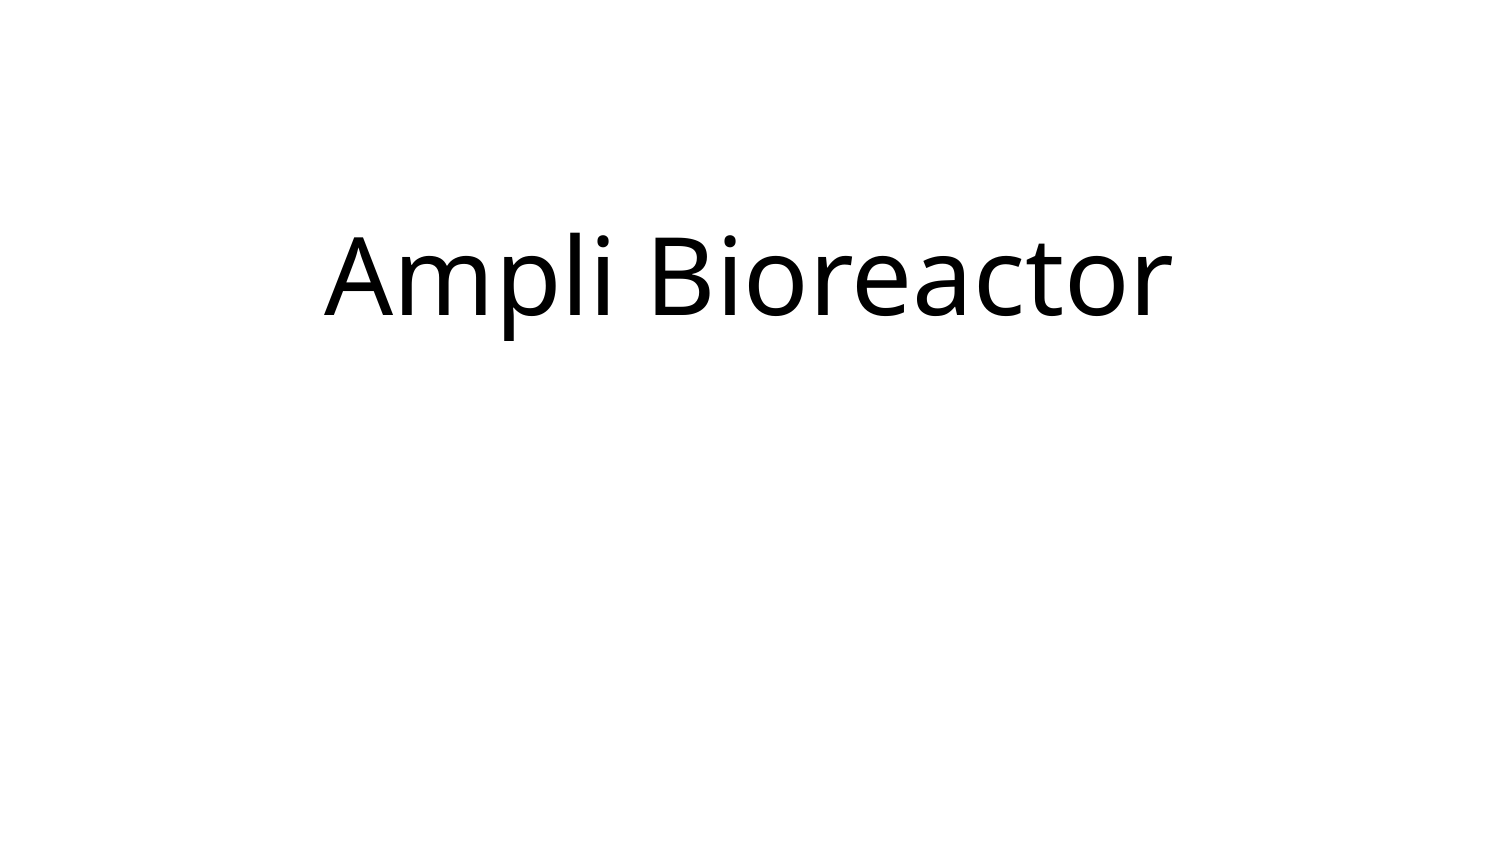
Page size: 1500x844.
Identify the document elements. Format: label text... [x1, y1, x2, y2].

title Ampli Bioreactor [51, 274, 1449, 612]
